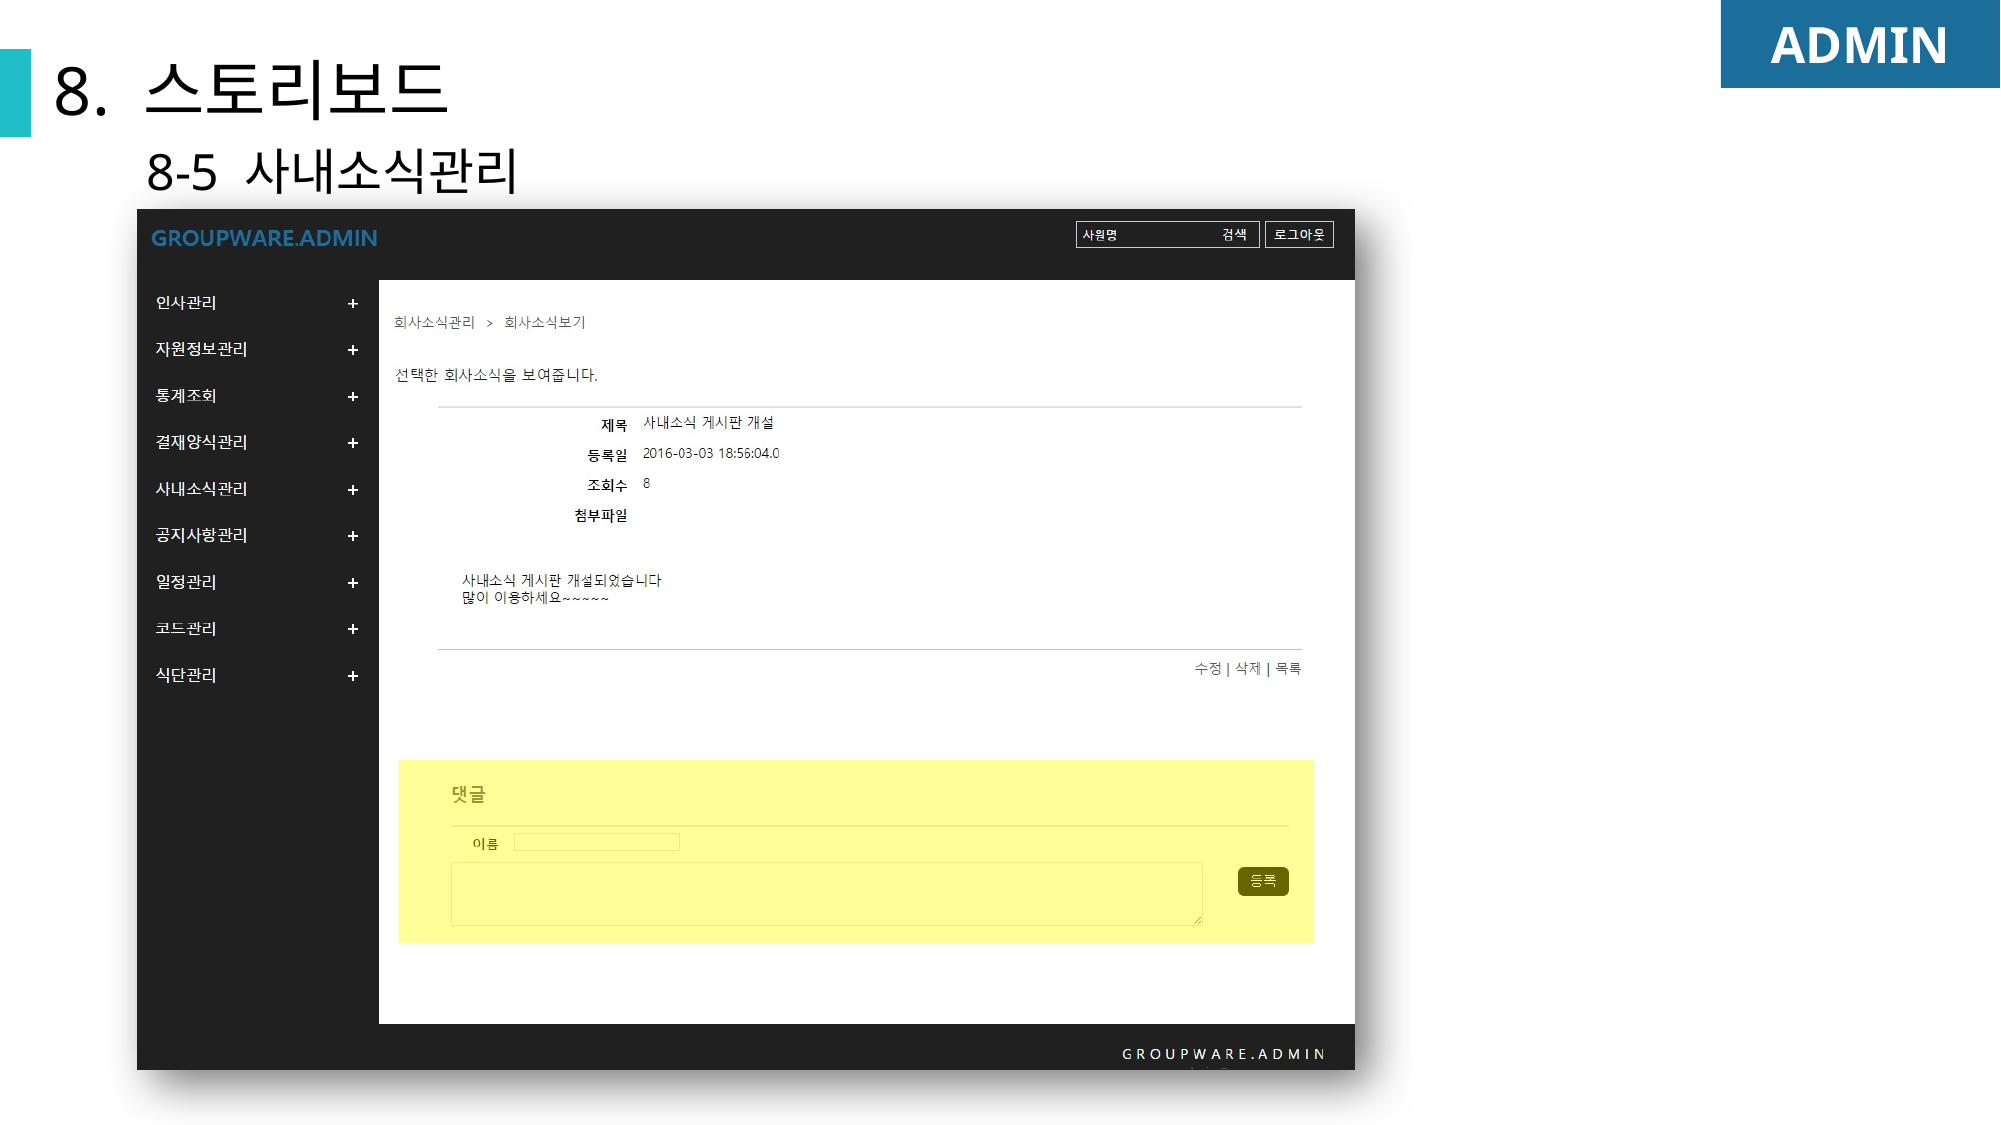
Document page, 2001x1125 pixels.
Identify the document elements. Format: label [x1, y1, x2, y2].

text_box [1720, 0, 2000, 89]
picture [137, 209, 1355, 1070]
text_box [0, 48, 32, 138]
text_box [39, 22, 1010, 209]
